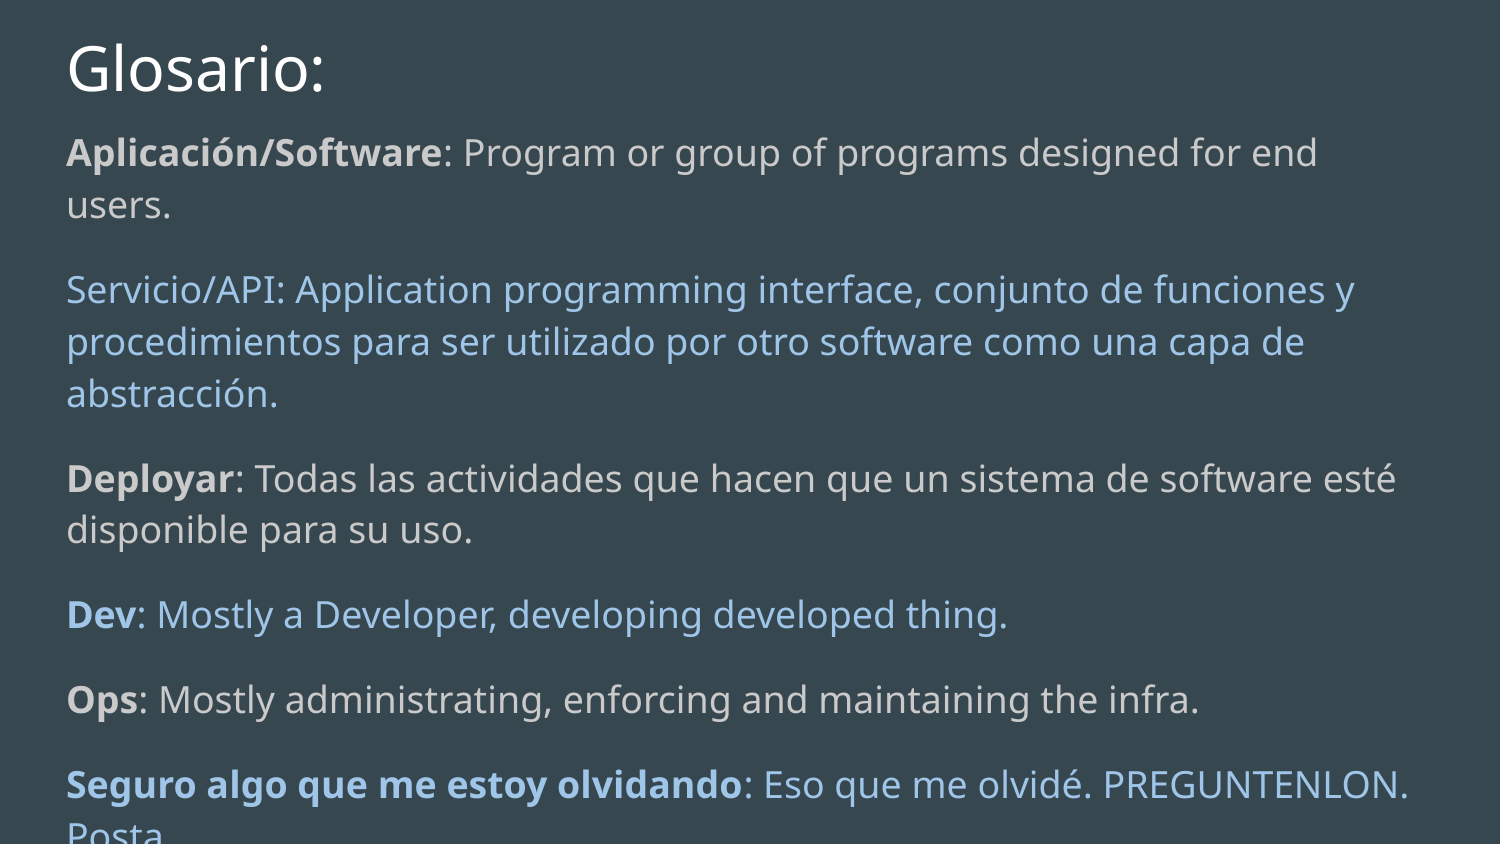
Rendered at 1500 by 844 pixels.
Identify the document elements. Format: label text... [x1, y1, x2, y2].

title Glosario: [51, 13, 1449, 107]
list Aplicación/Software: Program or group of programs designed for end users. Servicio/API: Application programming interface, conjunto de funciones y procedimientos para ser utilizado por otro software como una capa de abstracción. Deployar: Todas las actividades que hacen que un sistema de software esté disponible para su uso. Dev: Mostly a Developer, developing developed thing. Ops: Mostly administrating, enforcing and maintaining the infra. Seguro algo que me estoy olvidando: Eso que me olvidé. PREGUNTENLON. Posta. Automagicamente: Es automatico, pero no queremos saber bien cómo. [51, 107, 1449, 808]
